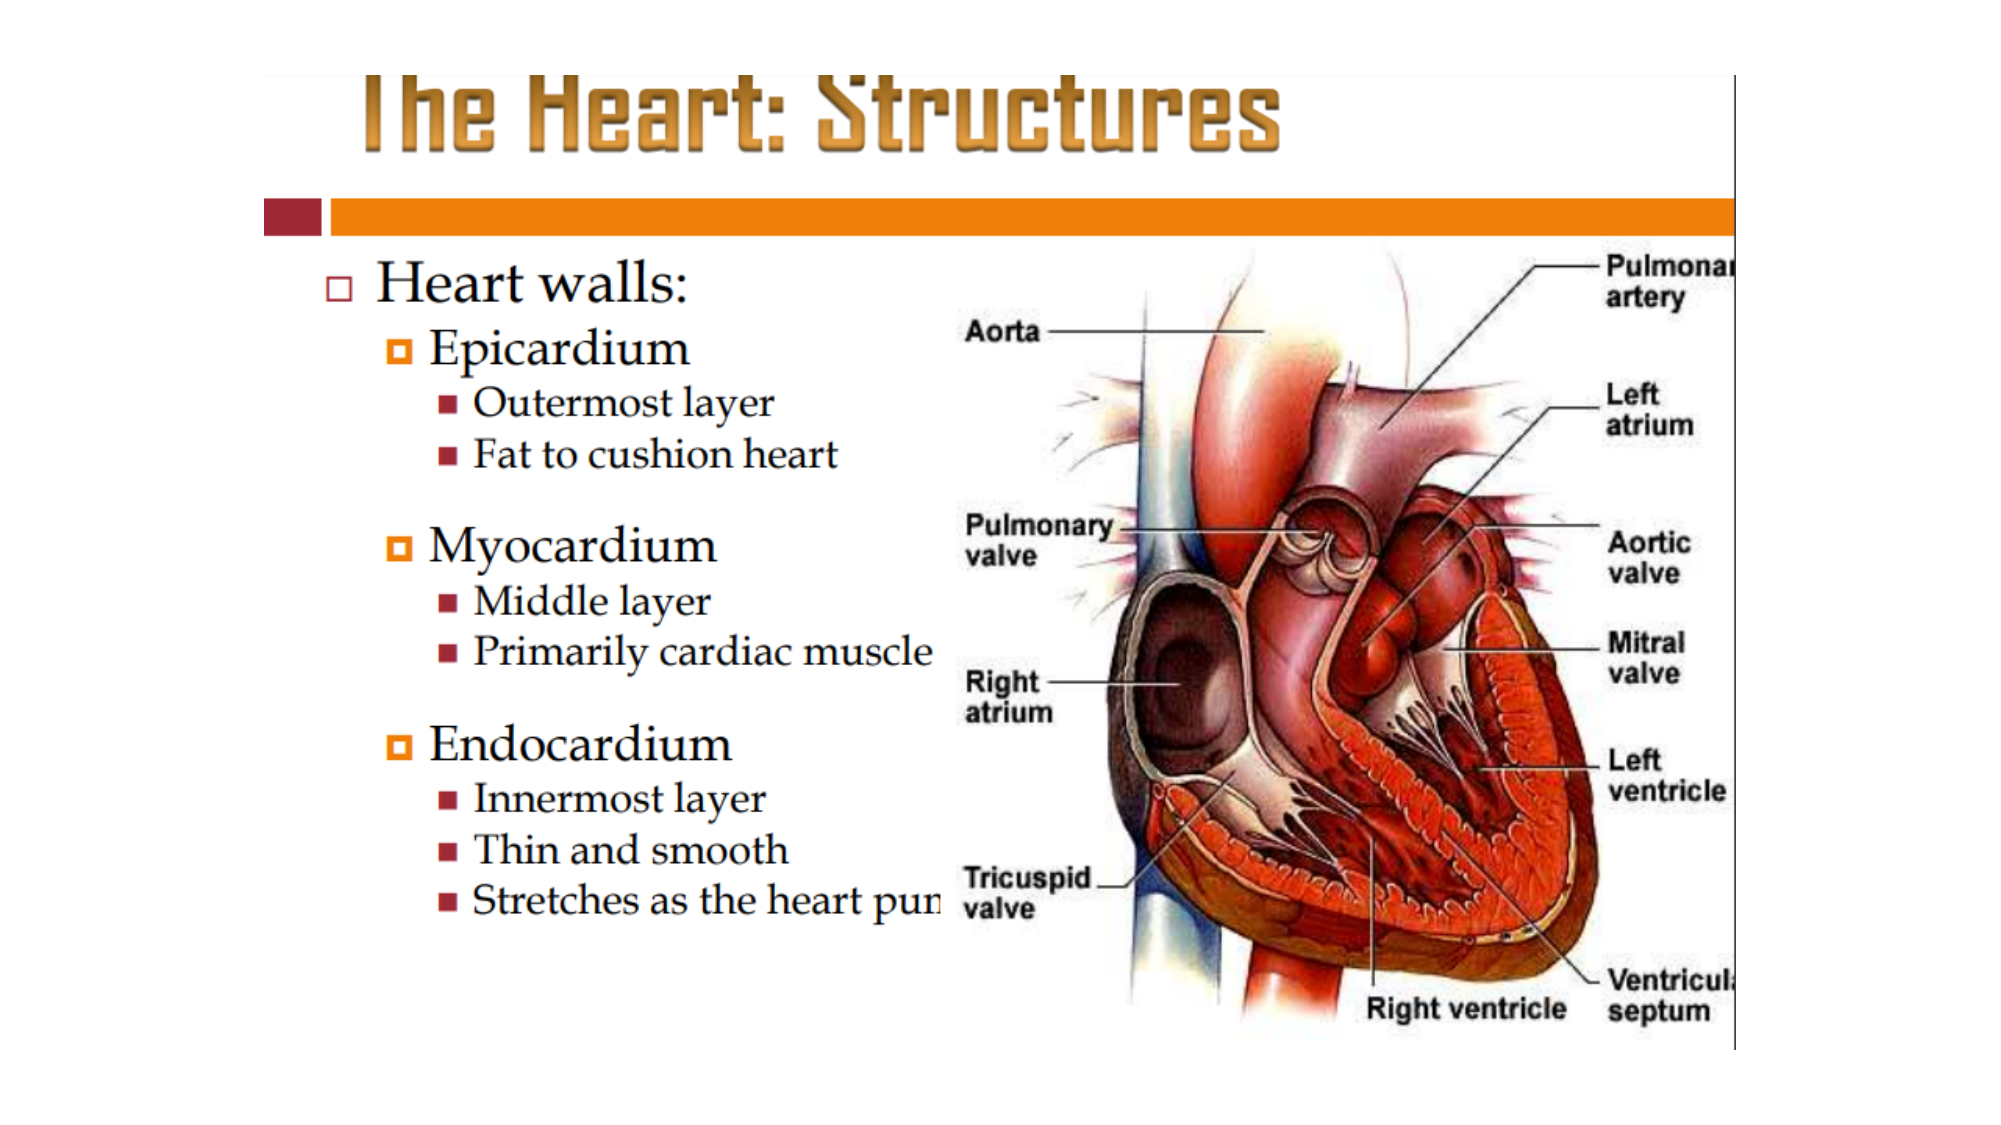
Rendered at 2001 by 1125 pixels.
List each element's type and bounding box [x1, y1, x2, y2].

picture [263, 75, 1736, 1050]
